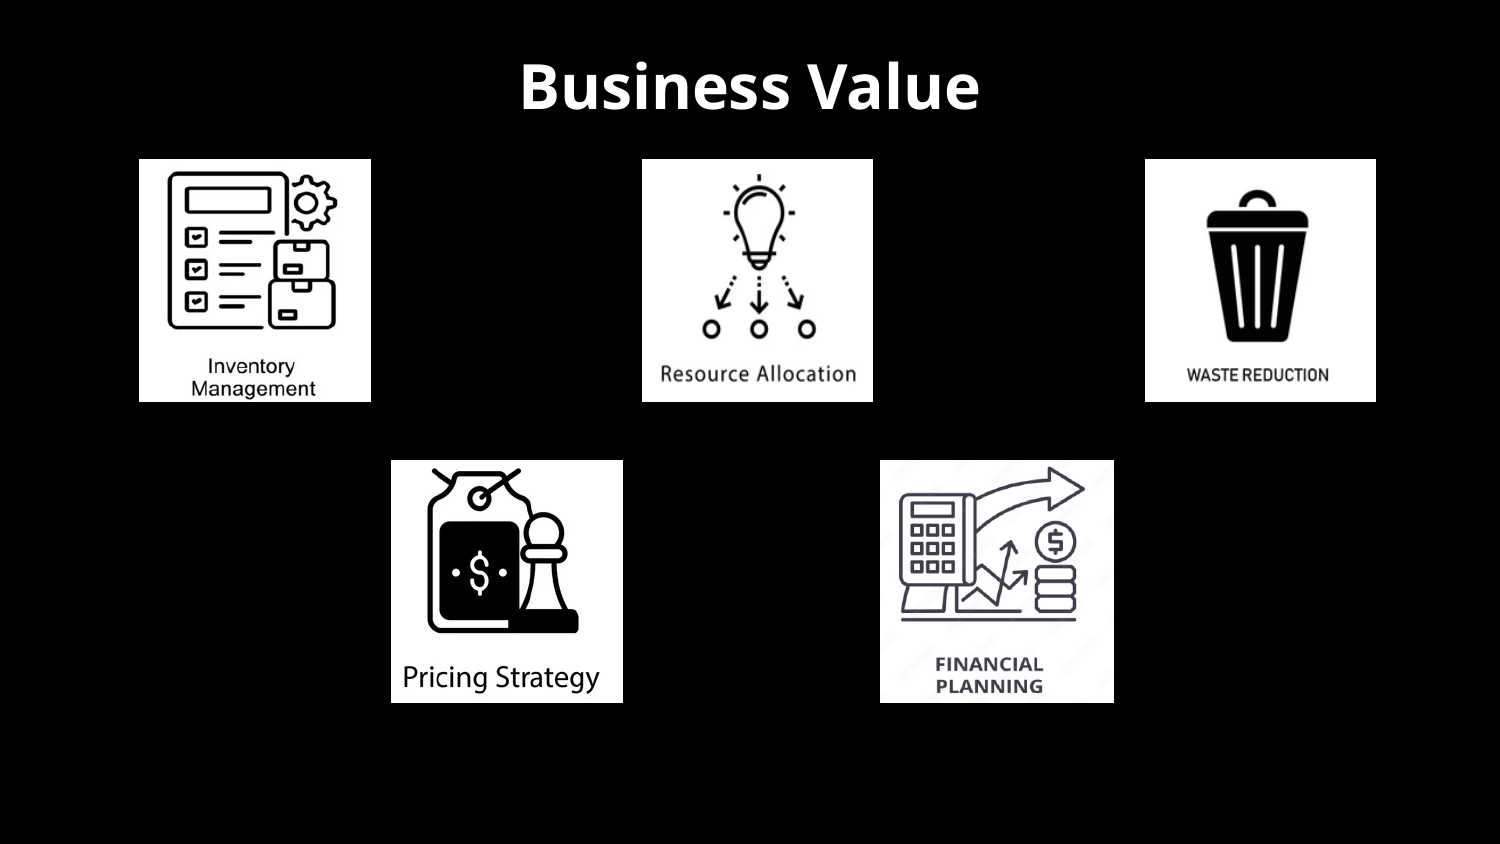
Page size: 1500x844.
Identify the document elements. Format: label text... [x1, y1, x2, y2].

picture [1144, 158, 1376, 403]
picture [391, 459, 623, 703]
title Business Value [51, 20, 1449, 115]
picture [880, 459, 1114, 703]
list [73, 130, 1449, 777]
picture [139, 158, 371, 403]
picture [642, 158, 874, 403]
